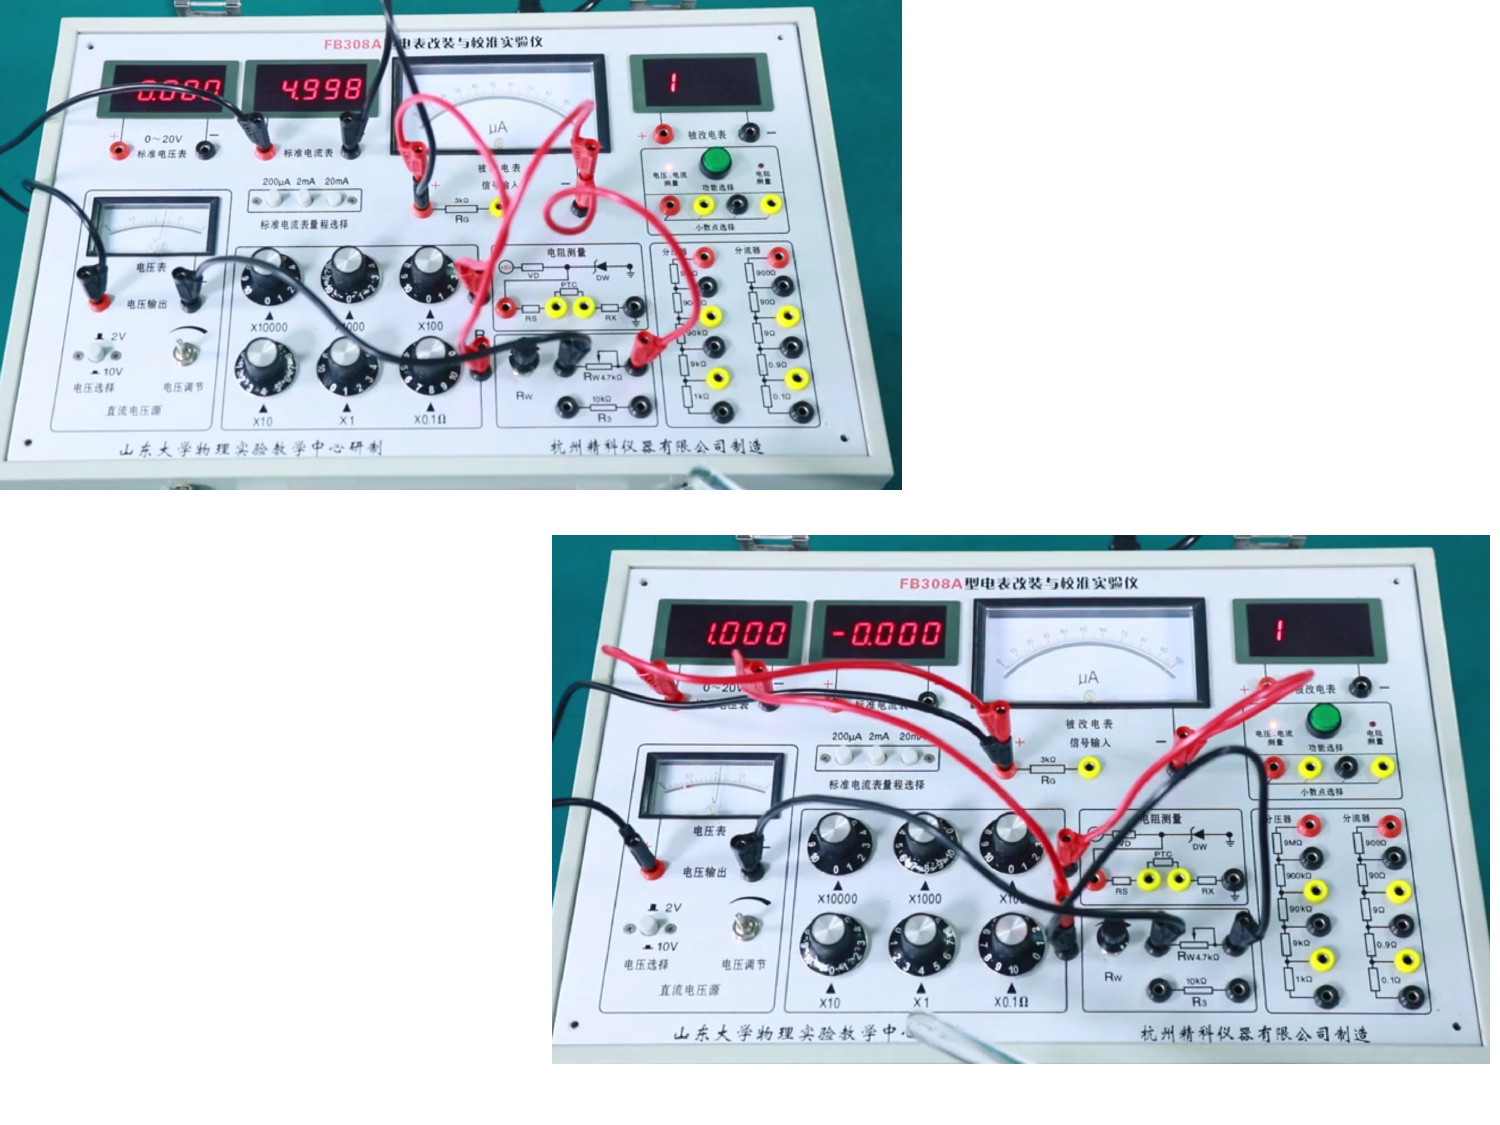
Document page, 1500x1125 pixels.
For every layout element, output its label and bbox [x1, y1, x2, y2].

picture [0, 0, 902, 490]
picture [552, 535, 1490, 1064]
